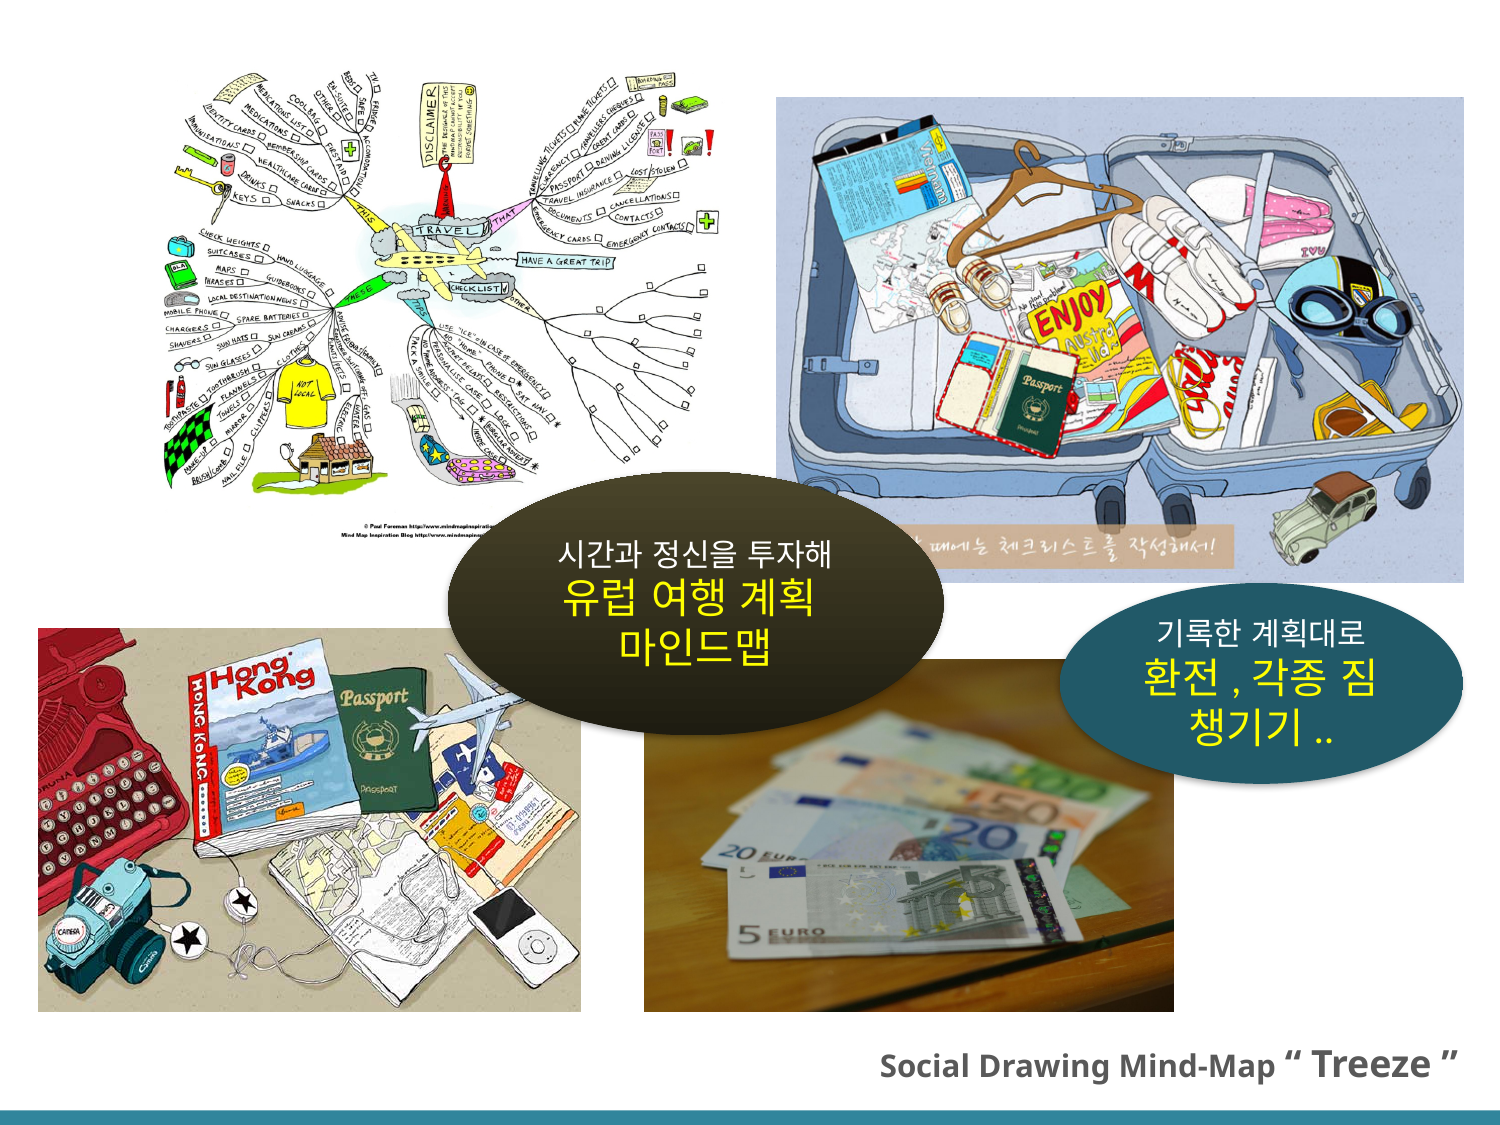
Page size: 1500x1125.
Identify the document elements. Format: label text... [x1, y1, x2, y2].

picture [136, 61, 734, 545]
text_box [0, 1108, 1500, 1125]
text_box 시간과 정신을 투자해 유럽 여행 계획 마인드맵 [447, 472, 945, 733]
text_box Social Drawing Mind-Map “ Treeze ” [865, 1032, 1500, 1093]
picture [38, 628, 582, 1013]
text_box 기록한 계획대로 환전,각종 짐 챙기기.. [1065, 591, 1464, 785]
picture [644, 659, 1175, 1012]
picture [776, 97, 1464, 584]
